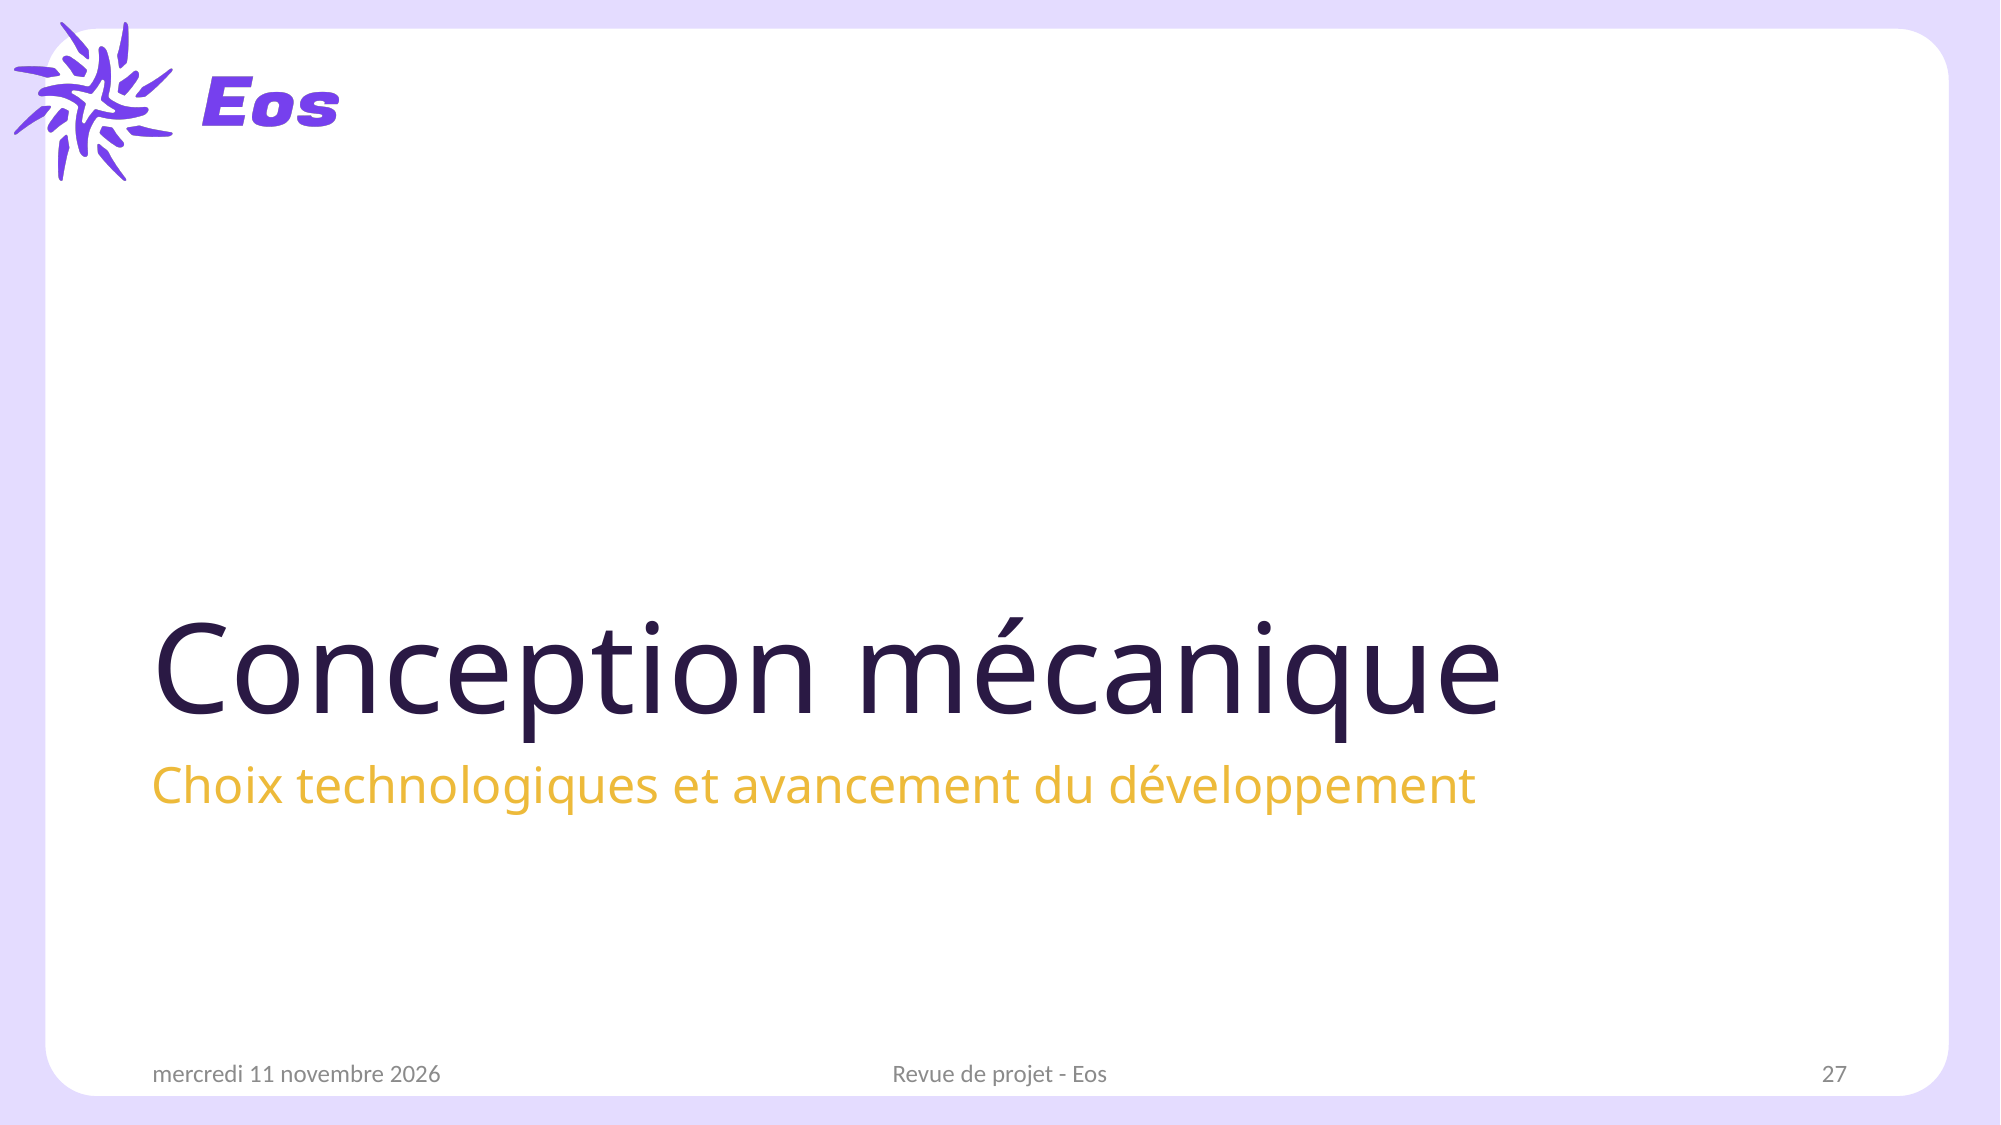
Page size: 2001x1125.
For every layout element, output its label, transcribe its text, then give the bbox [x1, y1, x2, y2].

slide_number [137, 1042, 588, 1103]
slide_number 27 [1412, 1042, 1863, 1103]
footer Revue de projet - Eos [662, 1042, 1338, 1103]
picture [14, 22, 339, 181]
title Conception mécanique [136, 280, 1862, 749]
list Choix technologiques et avancement du développement [136, 752, 1862, 999]
